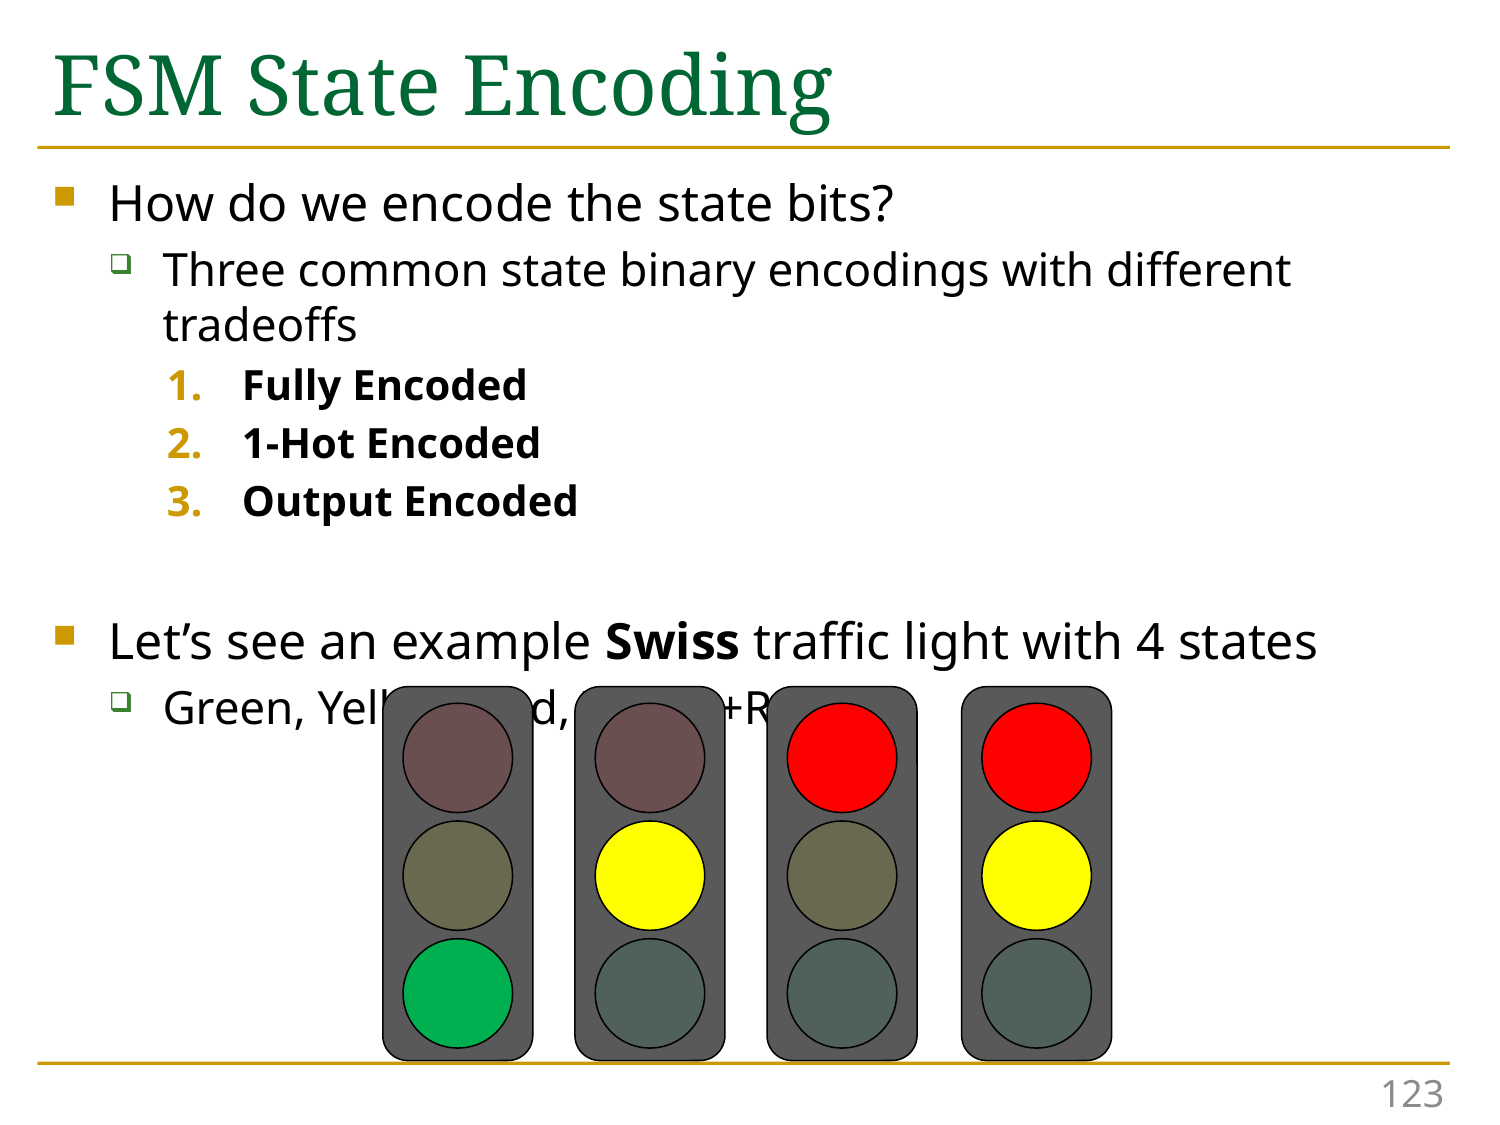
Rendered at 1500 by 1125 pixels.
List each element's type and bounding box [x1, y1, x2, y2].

text_box [574, 686, 725, 1061]
text_box [767, 686, 918, 1061]
list [37, 163, 1450, 1016]
text_box [382, 686, 533, 1061]
slide_number [1121, 1066, 1460, 1125]
title [37, 24, 1450, 163]
text_box [961, 686, 1112, 1061]
